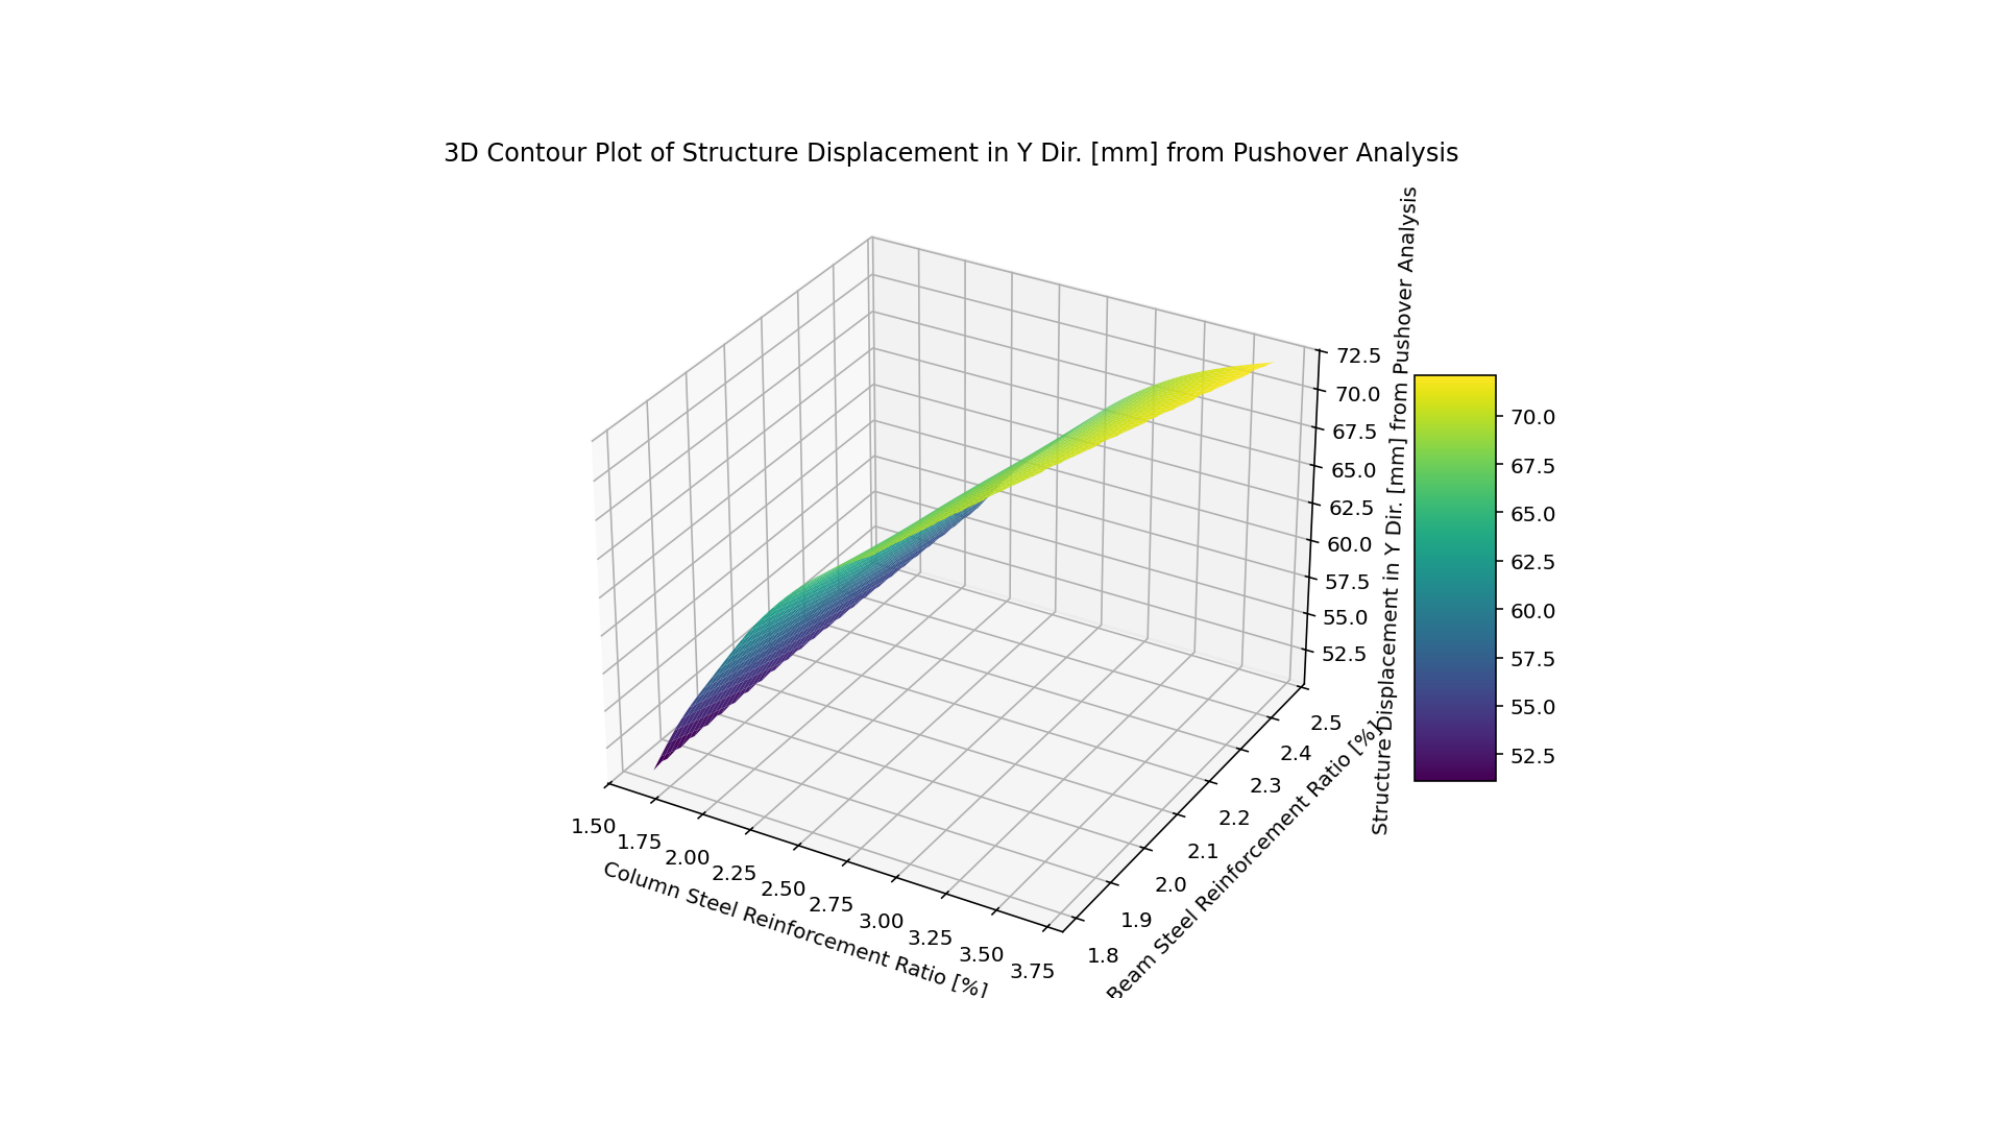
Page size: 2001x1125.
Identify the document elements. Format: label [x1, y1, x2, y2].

picture [429, 127, 1571, 998]
